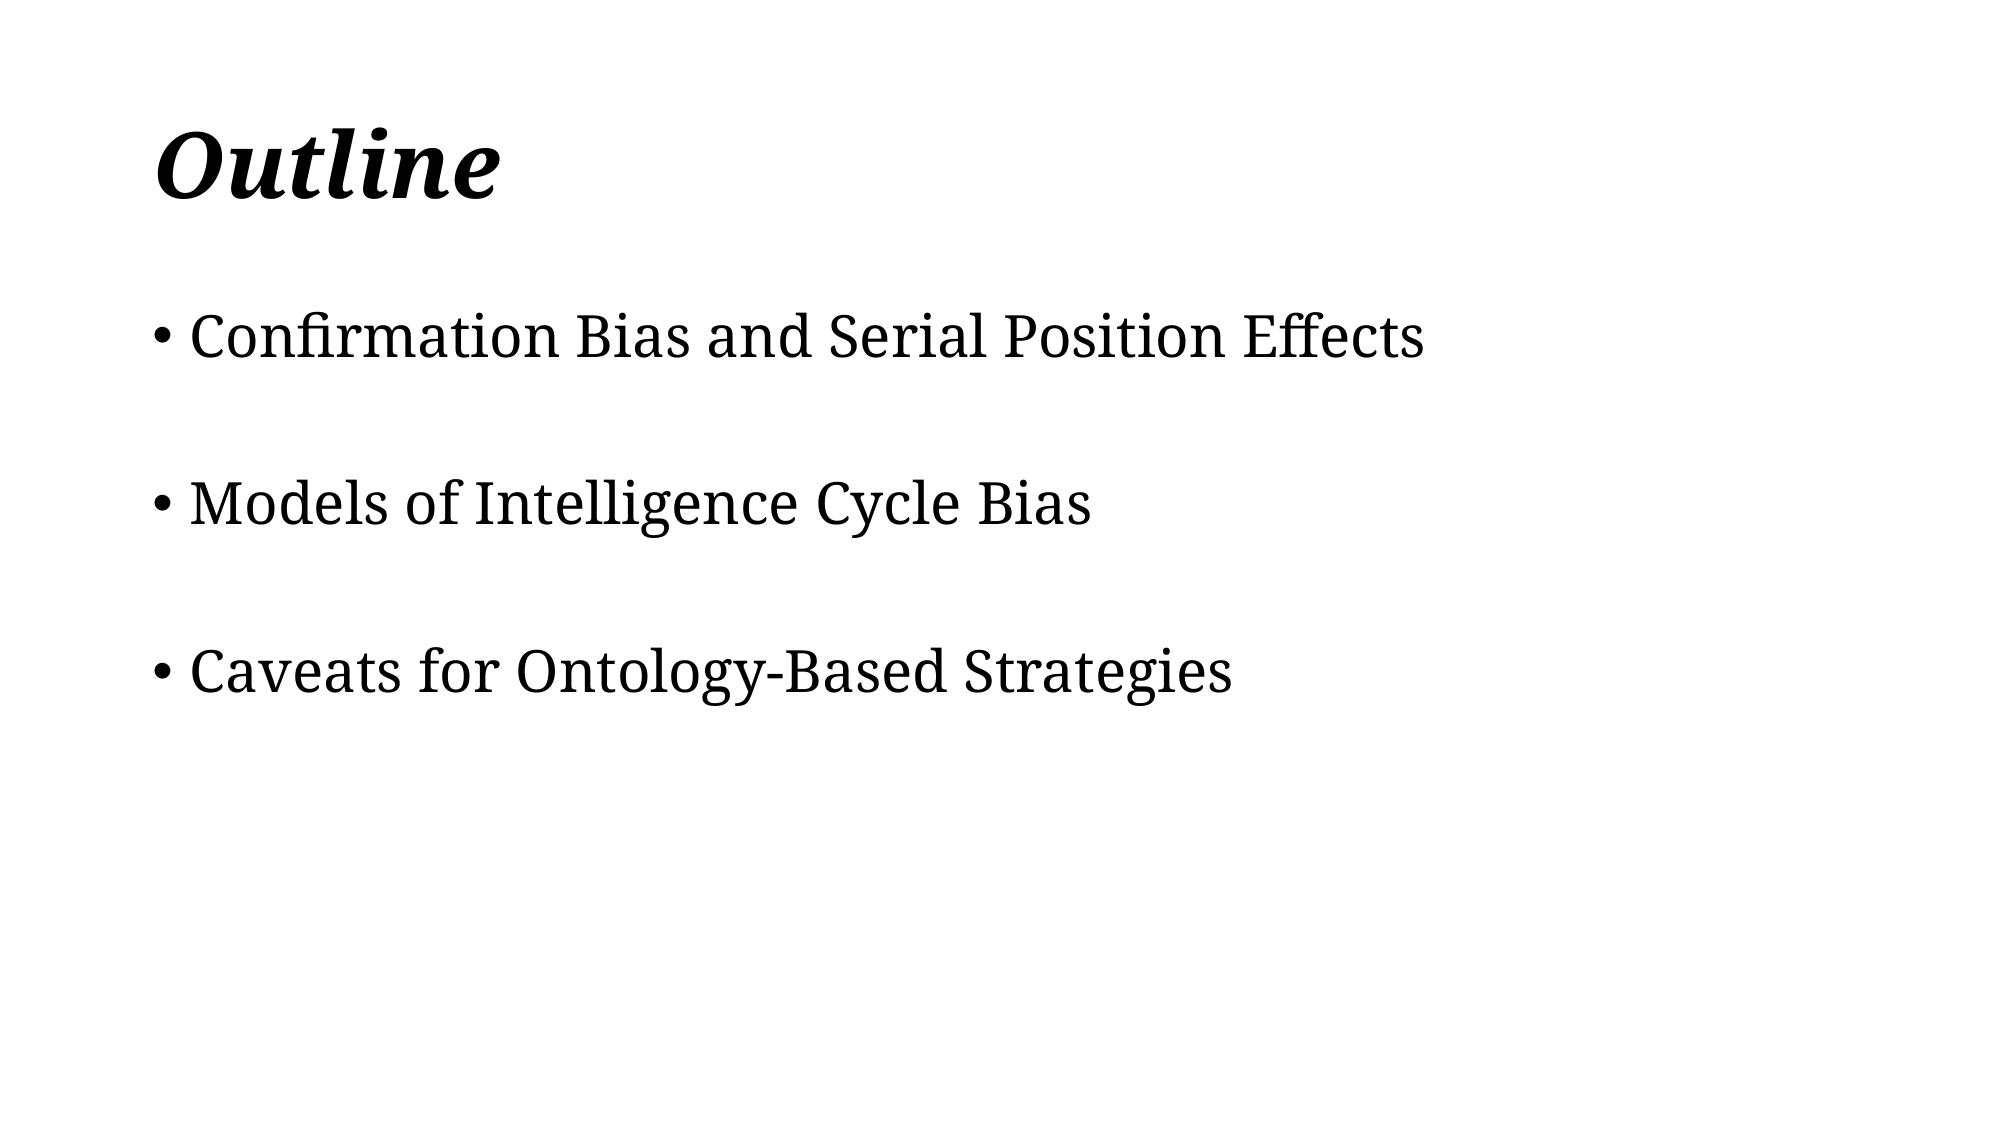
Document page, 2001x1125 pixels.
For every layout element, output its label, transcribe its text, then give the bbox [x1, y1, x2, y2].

list Confirmation Bias and Serial Position Effects Models of Intelligence Cycle Bias Caveats for Ontology-Based Strategies [137, 299, 1863, 1014]
title Outline [137, 59, 1863, 278]
